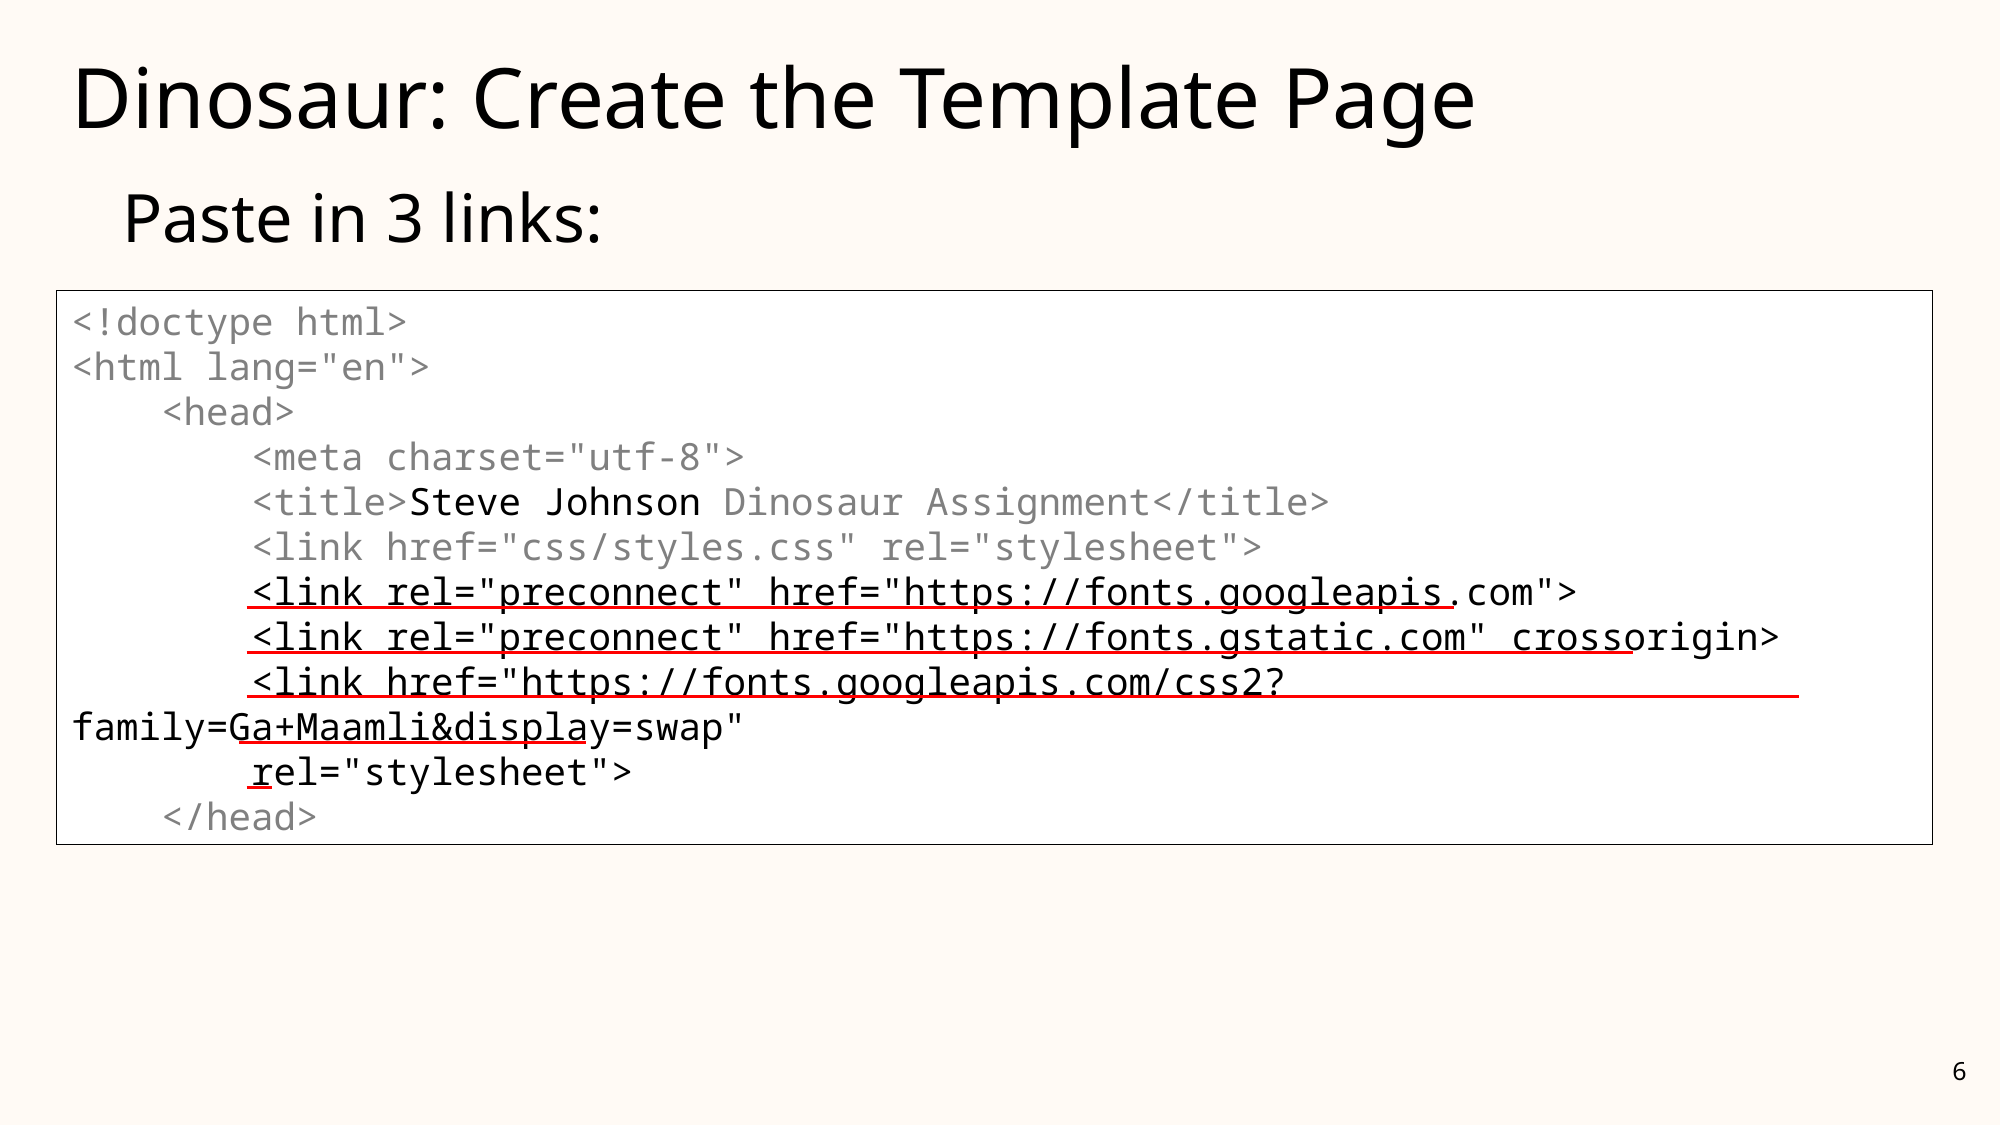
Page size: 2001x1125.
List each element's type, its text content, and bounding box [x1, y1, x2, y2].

text_box 6 [1896, 1042, 1982, 1103]
text_box Paste in 3 links: [107, 128, 1814, 264]
text_box <!doctype html> <html lang="en"> <head> <meta charset="utf-8"> <title>Steve Johnson Dinosaur Assignment</title> <link href="css/styles.css" rel="stylesheet"> <link rel="preconnect" href="https://fonts.googleapis.com"> <link rel="preconnect" href="https://fonts.gstatic.com" crossorigin> <link href="https://fonts.googleapis.com/css2?family=Ga+Maamli&display=swap" rel="stylesheet"> </head> [56, 290, 1933, 845]
title Dinosaur: Create the Template Page [56, 0, 1597, 197]
